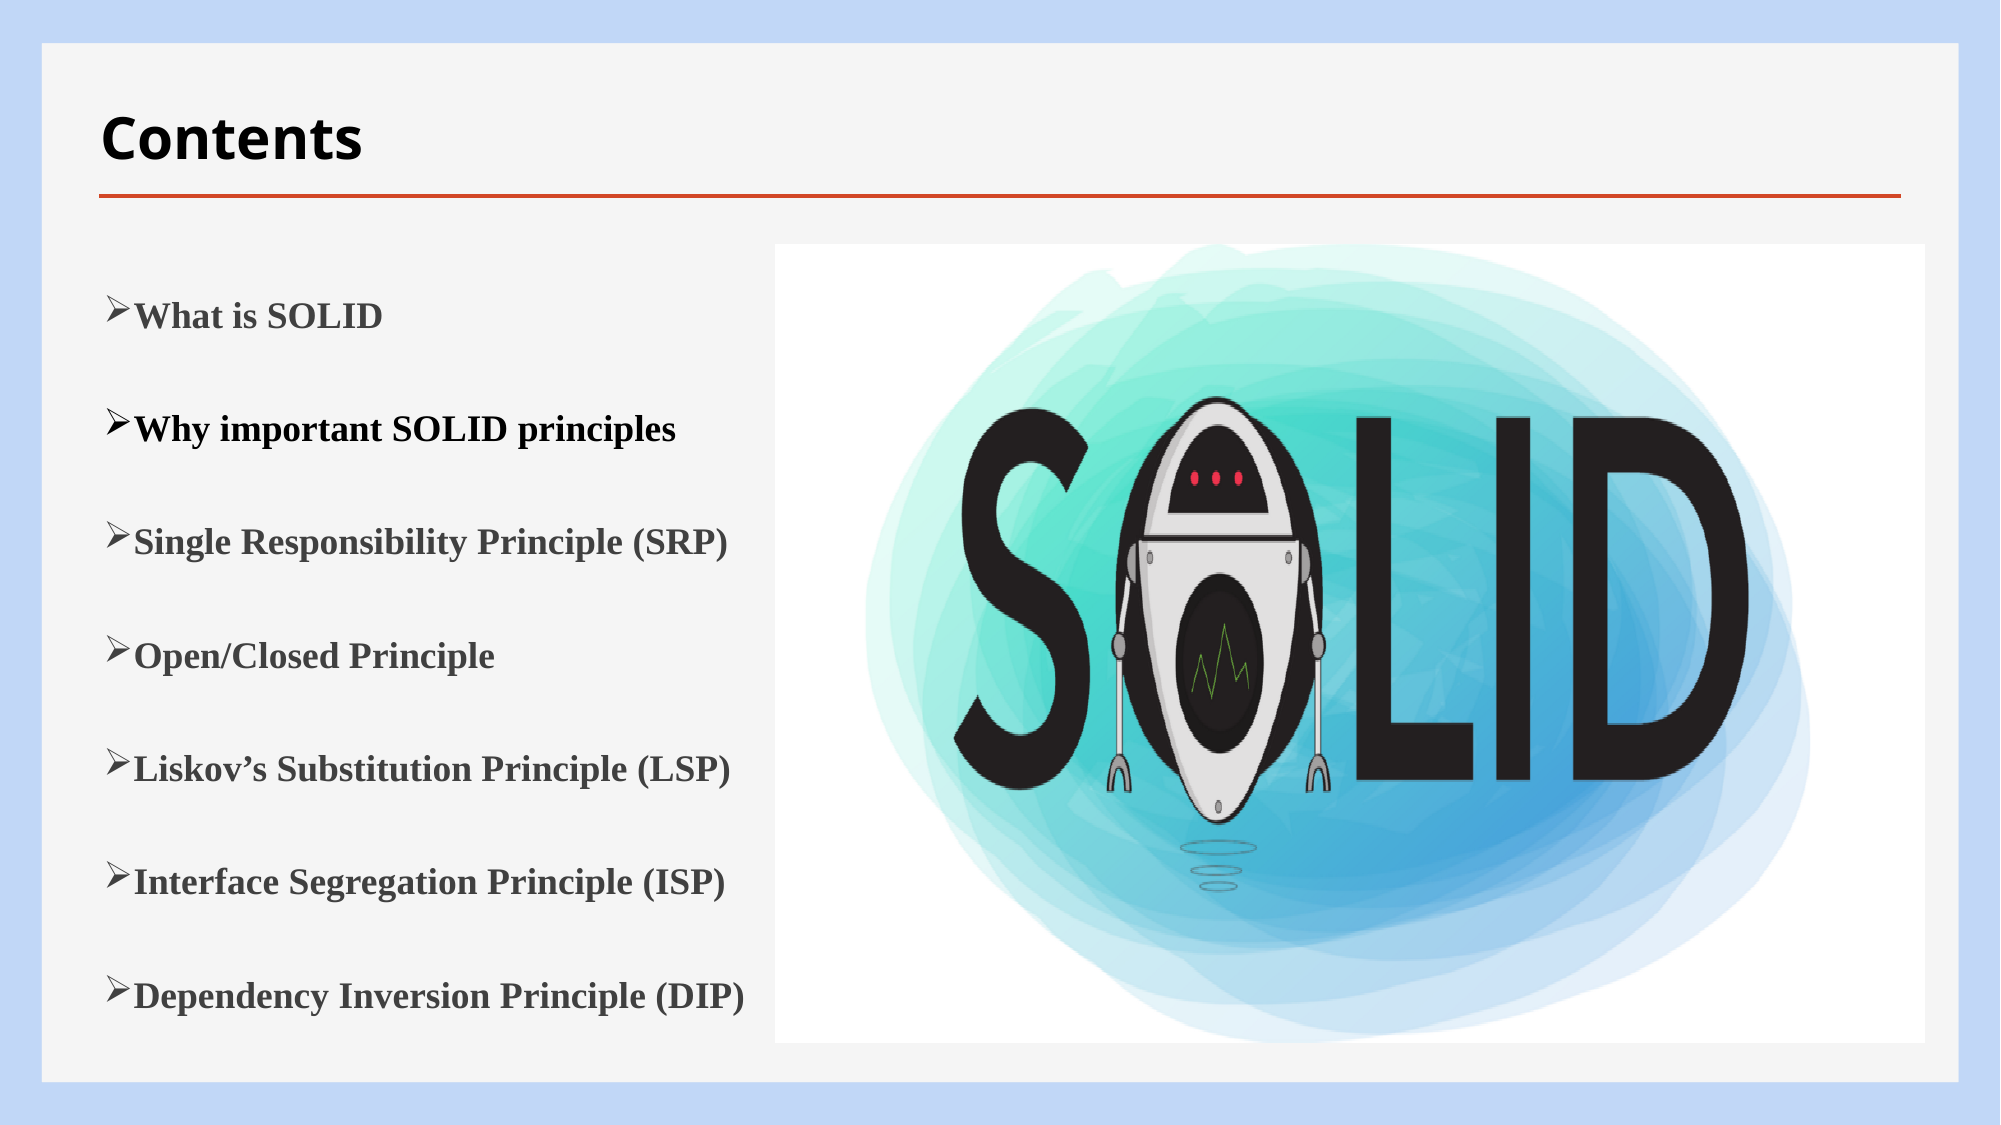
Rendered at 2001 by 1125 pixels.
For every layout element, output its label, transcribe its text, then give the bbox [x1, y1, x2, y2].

title Contents [85, 73, 1214, 179]
list What is SOLID Why important SOLID principles Single Responsibility Principle (SRP) Open/Closed Principle Liskov’s Substitution Principle (LSP) Interface Segregation Principle (ISP) Dependency Inversion Principle (DIP) [88, 260, 775, 1044]
picture [775, 244, 1925, 1044]
